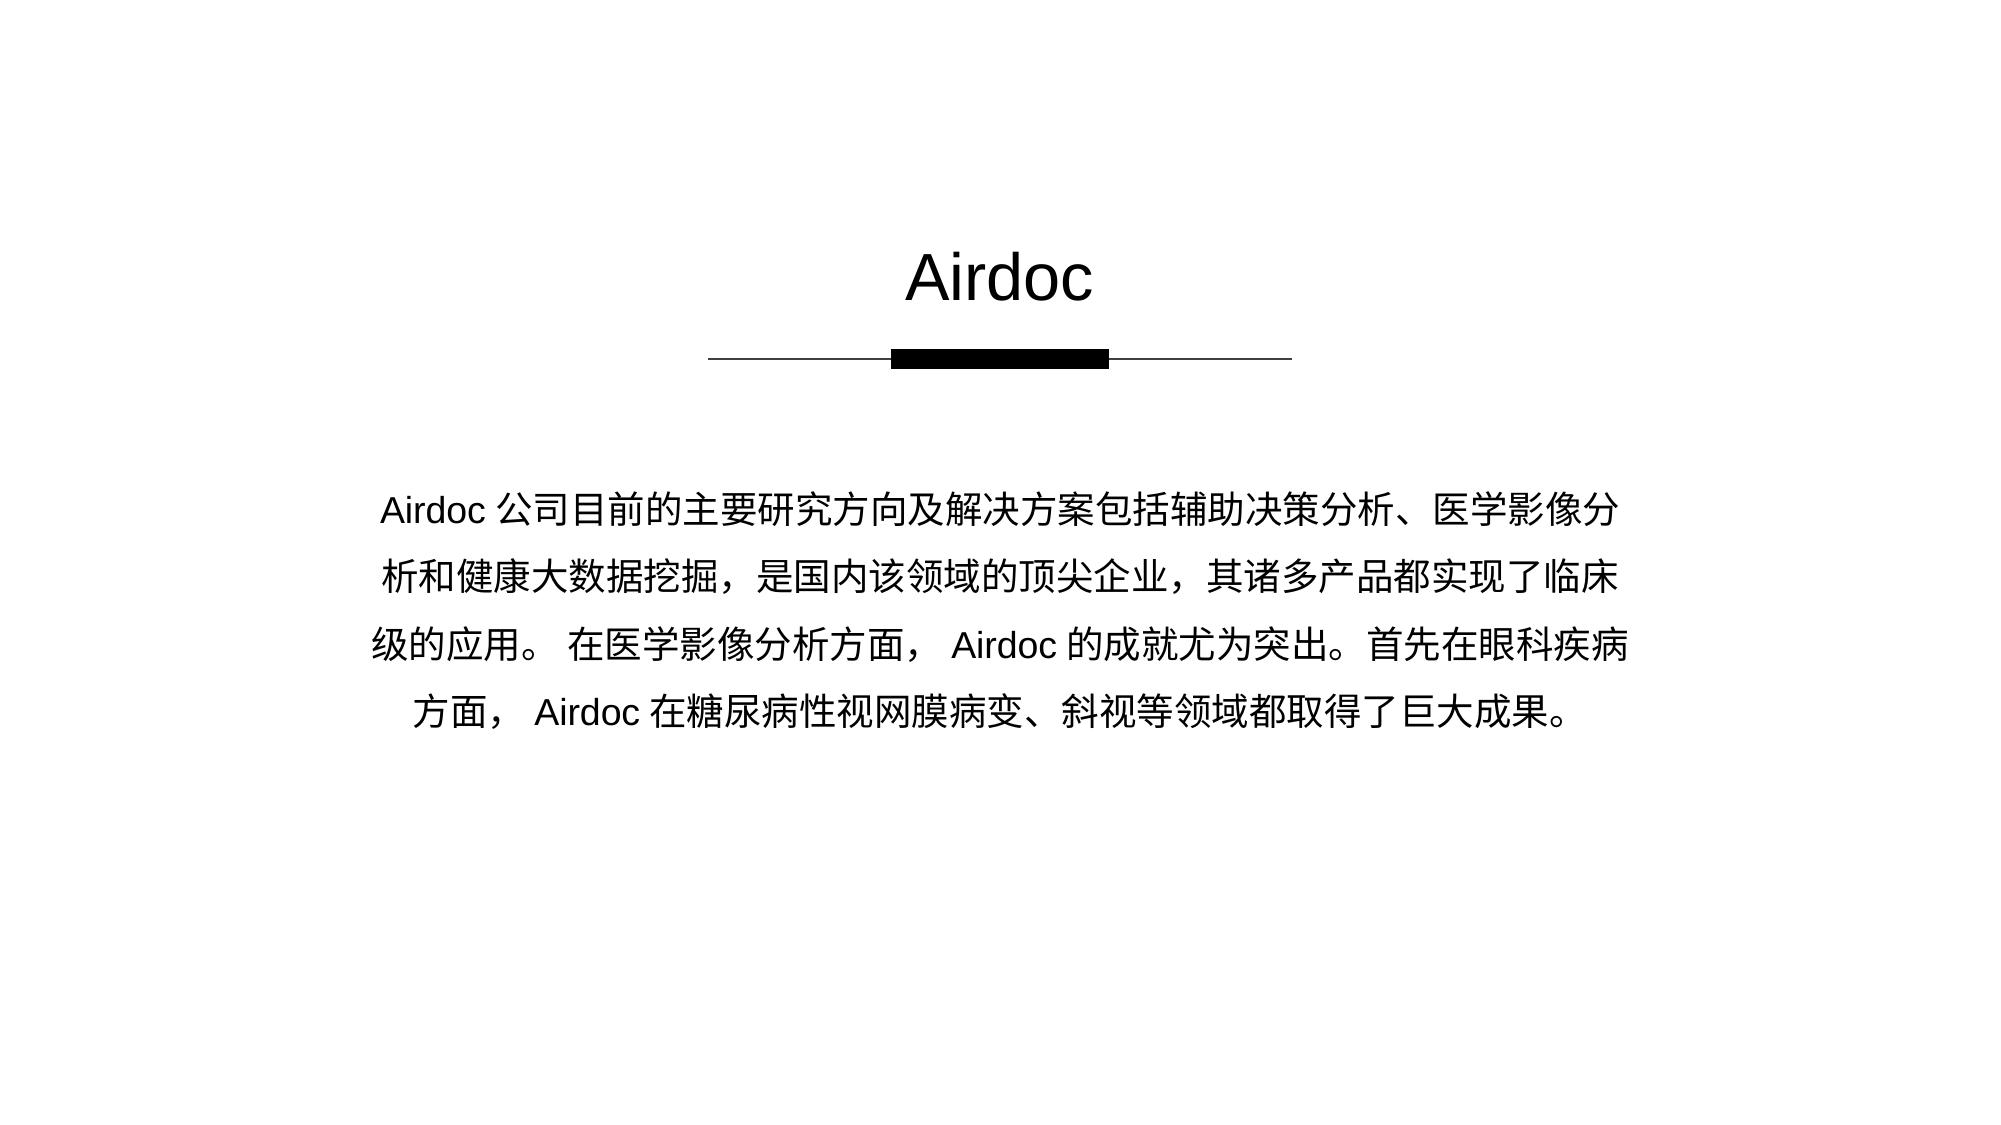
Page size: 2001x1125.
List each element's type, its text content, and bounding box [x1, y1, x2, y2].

text_box Airdoc公司目前的主要研究方向及解决方案包括辅助决策分析、医学影像分析和健康大数据挖掘，是国内该领域的顶尖企业，其诸多产品都实现了临床级的应用。 在医学影像分析方面，Airdoc的成就尤为突出。首先在眼科疾病方面，Airdoc在糖尿病性视网膜病变、斜视等领域都取得了巨大成果。 [354, 455, 1646, 741]
text_box Airdoc [474, 226, 1525, 321]
